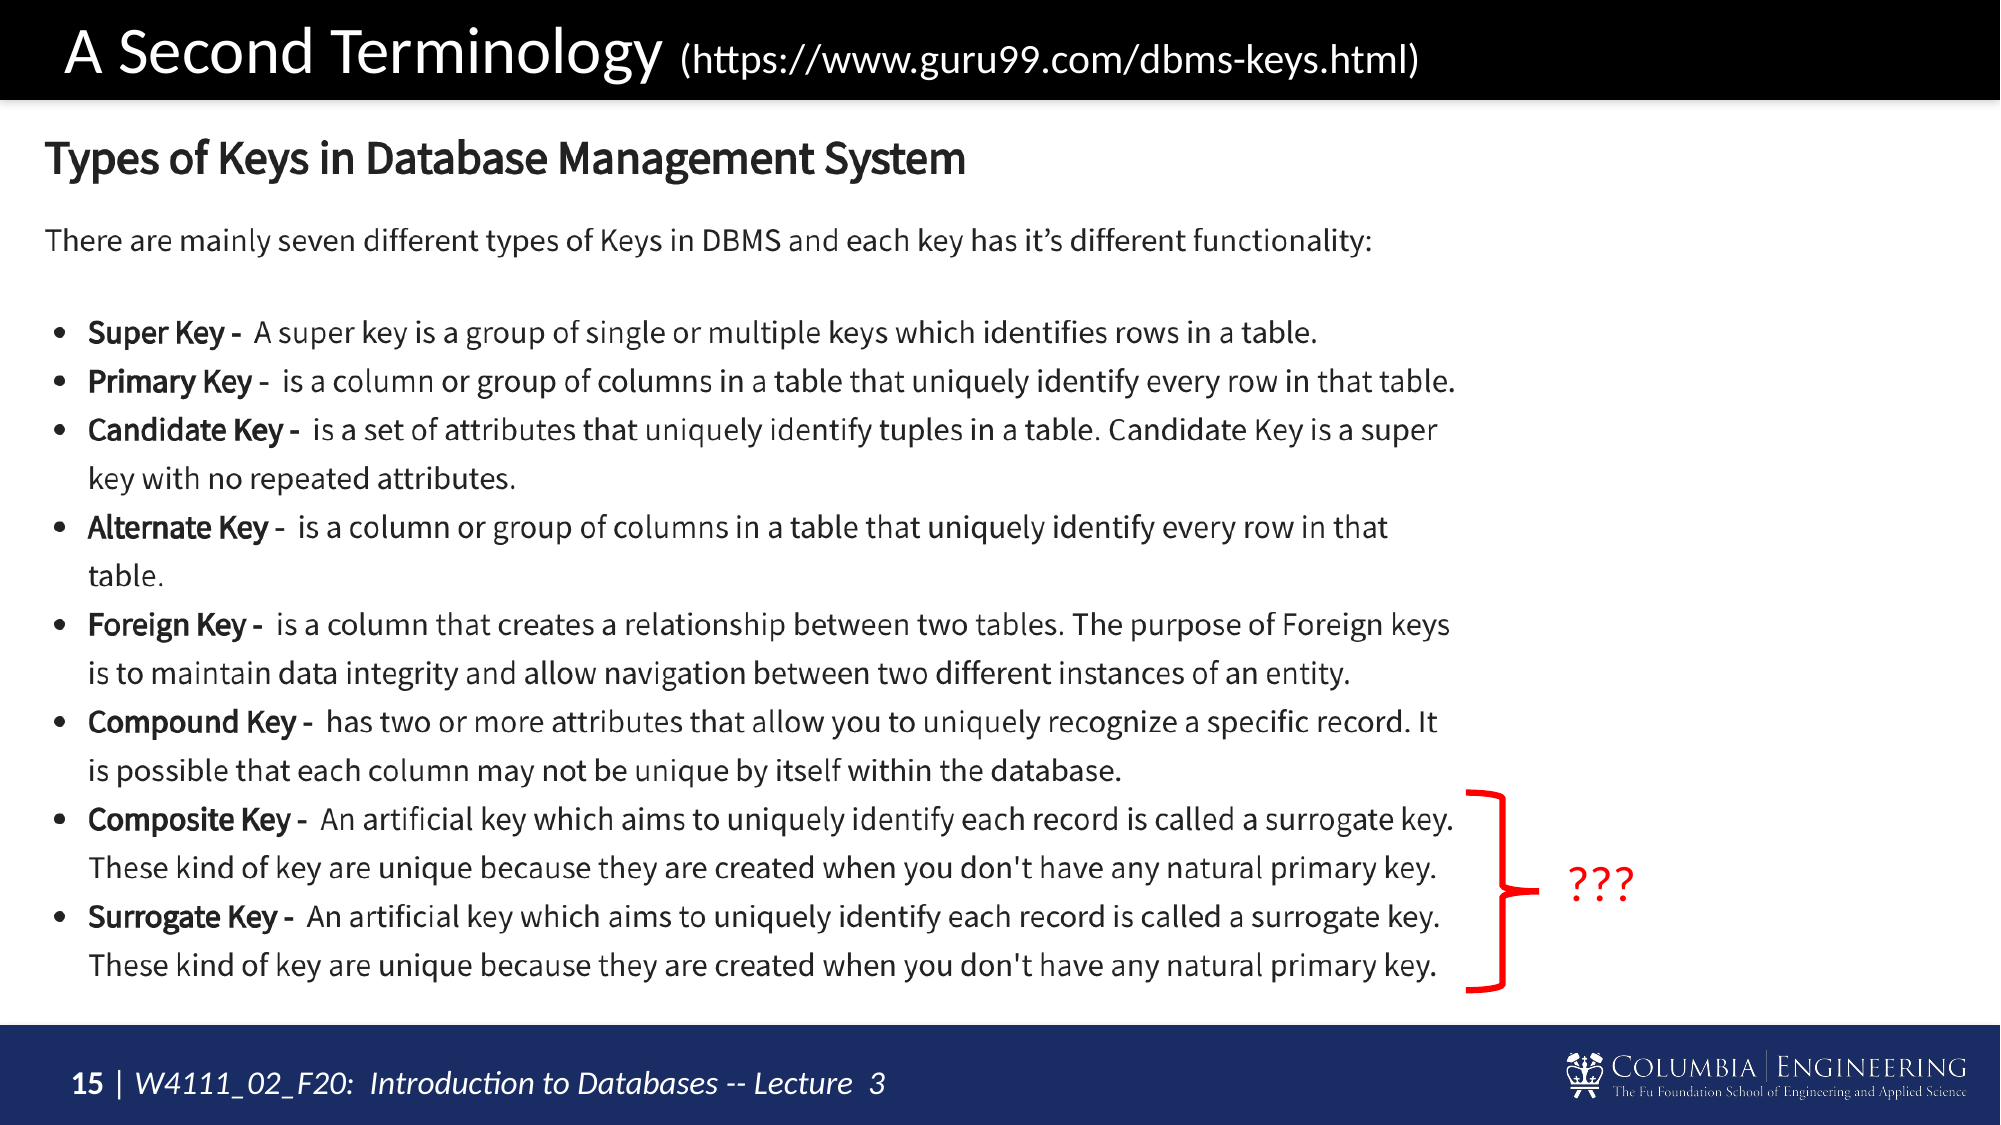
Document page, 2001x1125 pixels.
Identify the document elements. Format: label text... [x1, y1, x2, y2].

text_box 15 | W4111_02_F20: Introduction to Databases -- Lecture 3 [55, 1027, 1540, 1109]
text_box ??? [1551, 844, 1652, 919]
text_box [1501, 796, 1540, 987]
picture [1566, 1050, 1967, 1100]
text_box A Second Terminology (https://www.guru99.com/dbms-keys.html) [49, 0, 1896, 95]
text_box [0, 1025, 2000, 1125]
picture [0, 119, 1501, 1006]
text_box [0, 0, 2000, 100]
